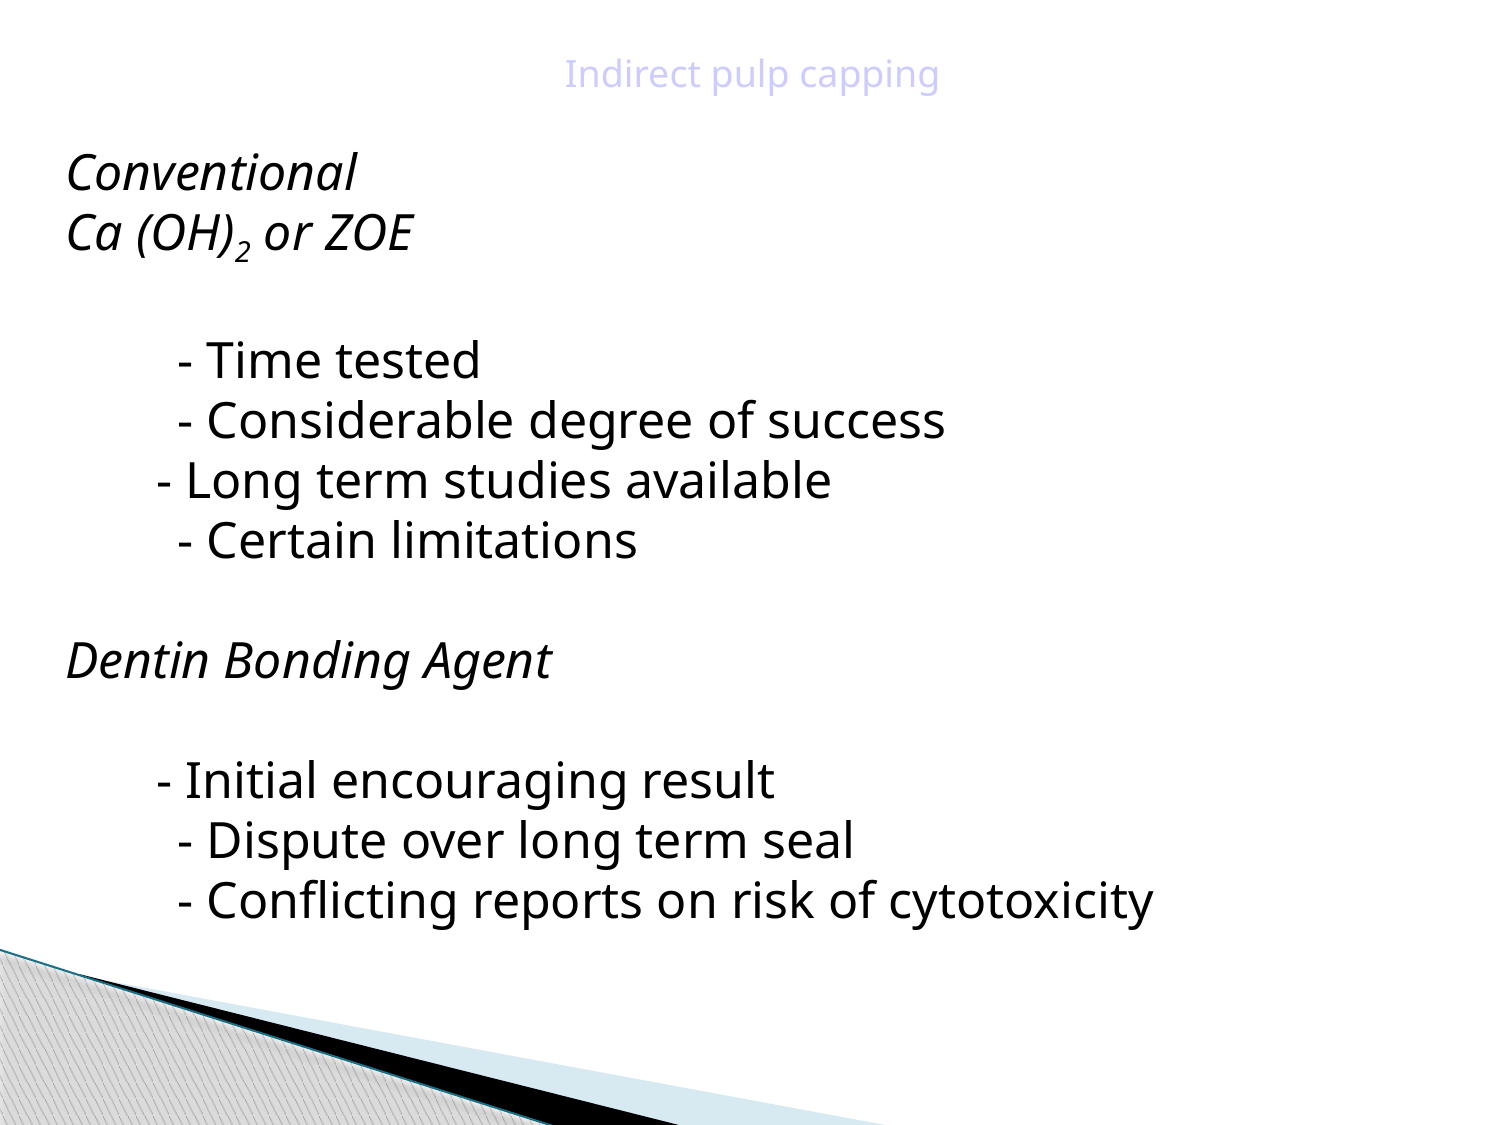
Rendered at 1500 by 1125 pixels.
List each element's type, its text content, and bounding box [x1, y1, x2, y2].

text_box Indirect pulp capping Conventional Ca (OH)2 or ZOE - Time tested - Considerable degree of success - Long term studies available - Certain limitations Dentin Bonding Agent - Initial encouraging result - Dispute over long term seal - Conflicting reports on risk of cytotoxicity [65, 50, 1441, 929]
